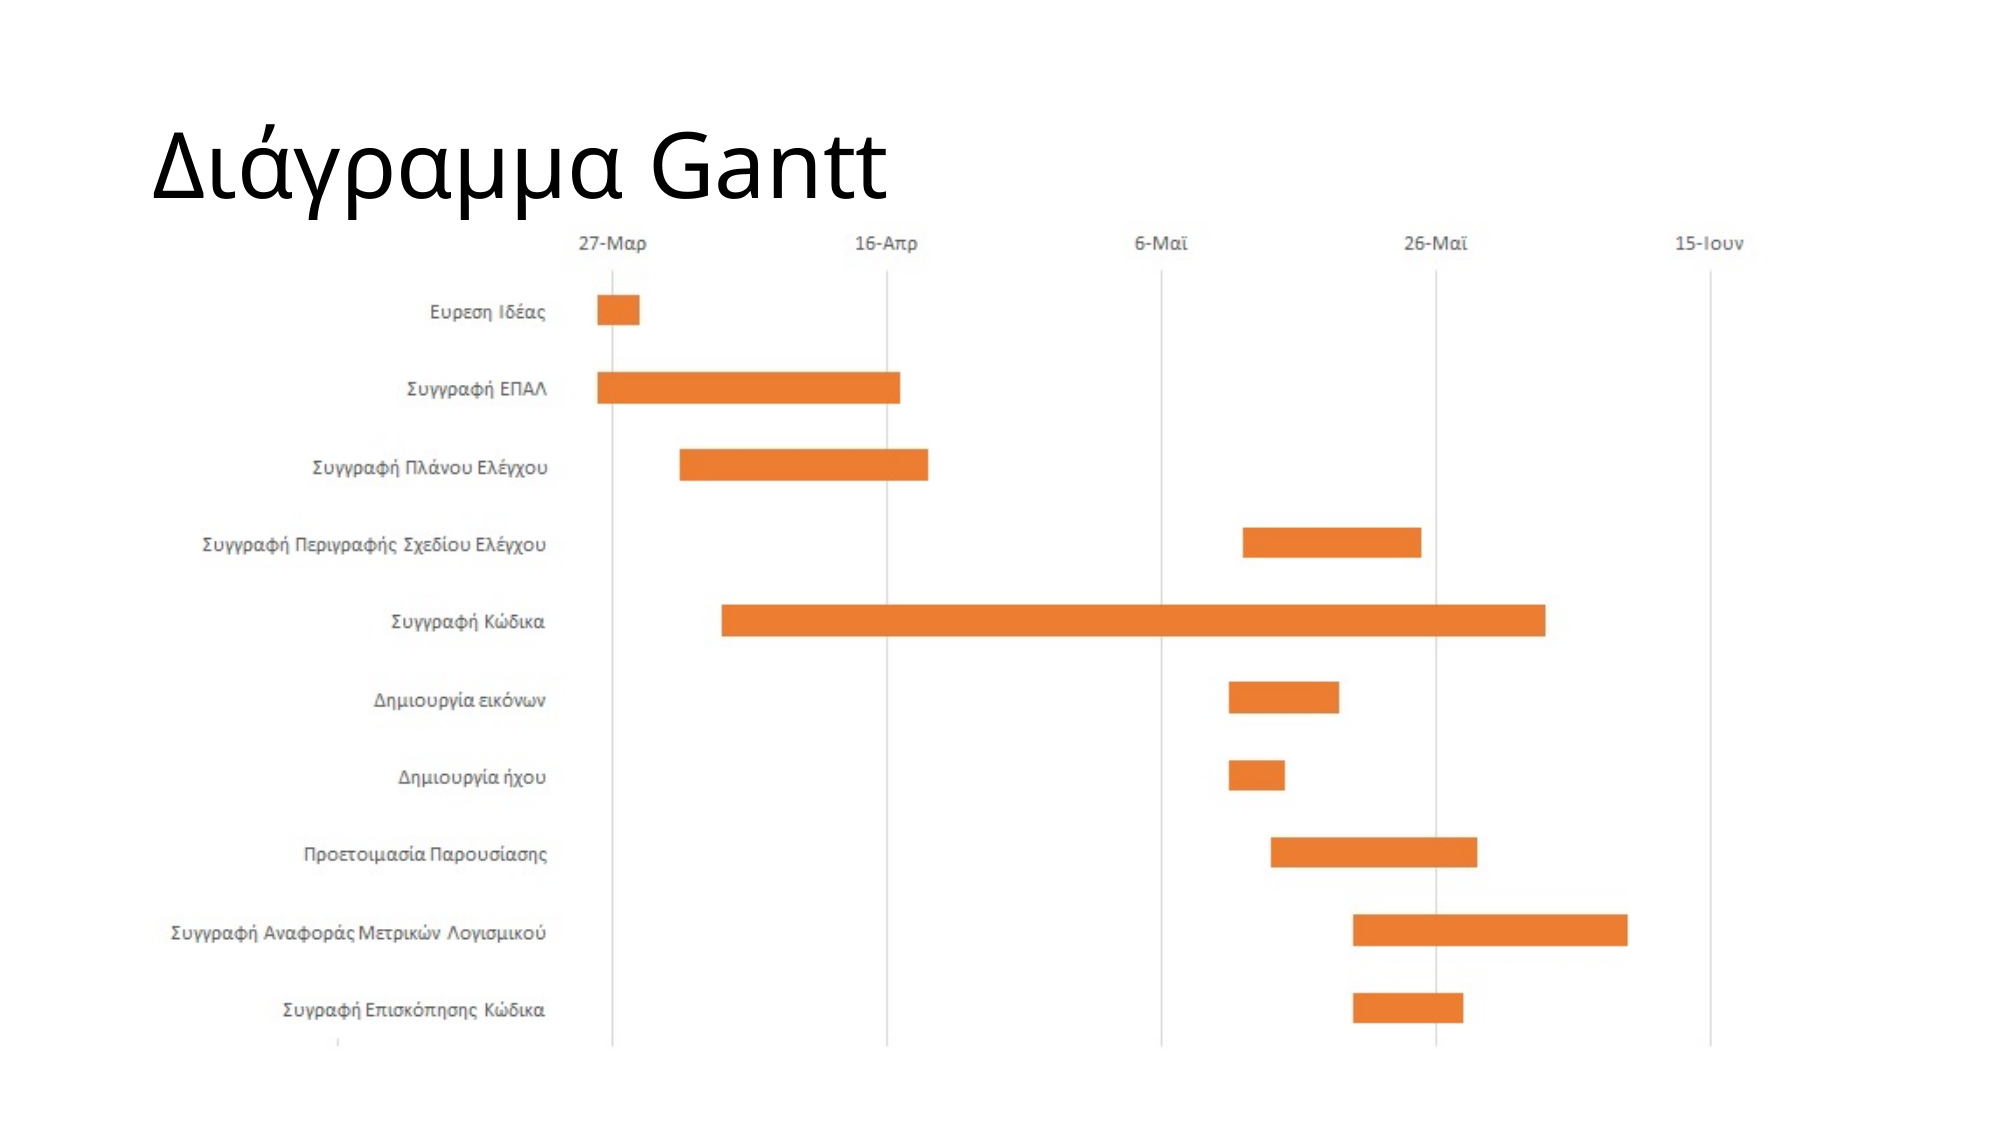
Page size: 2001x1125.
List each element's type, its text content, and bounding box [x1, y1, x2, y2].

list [117, 220, 1768, 1072]
title Διάγραμμα Gantt [137, 59, 1863, 278]
